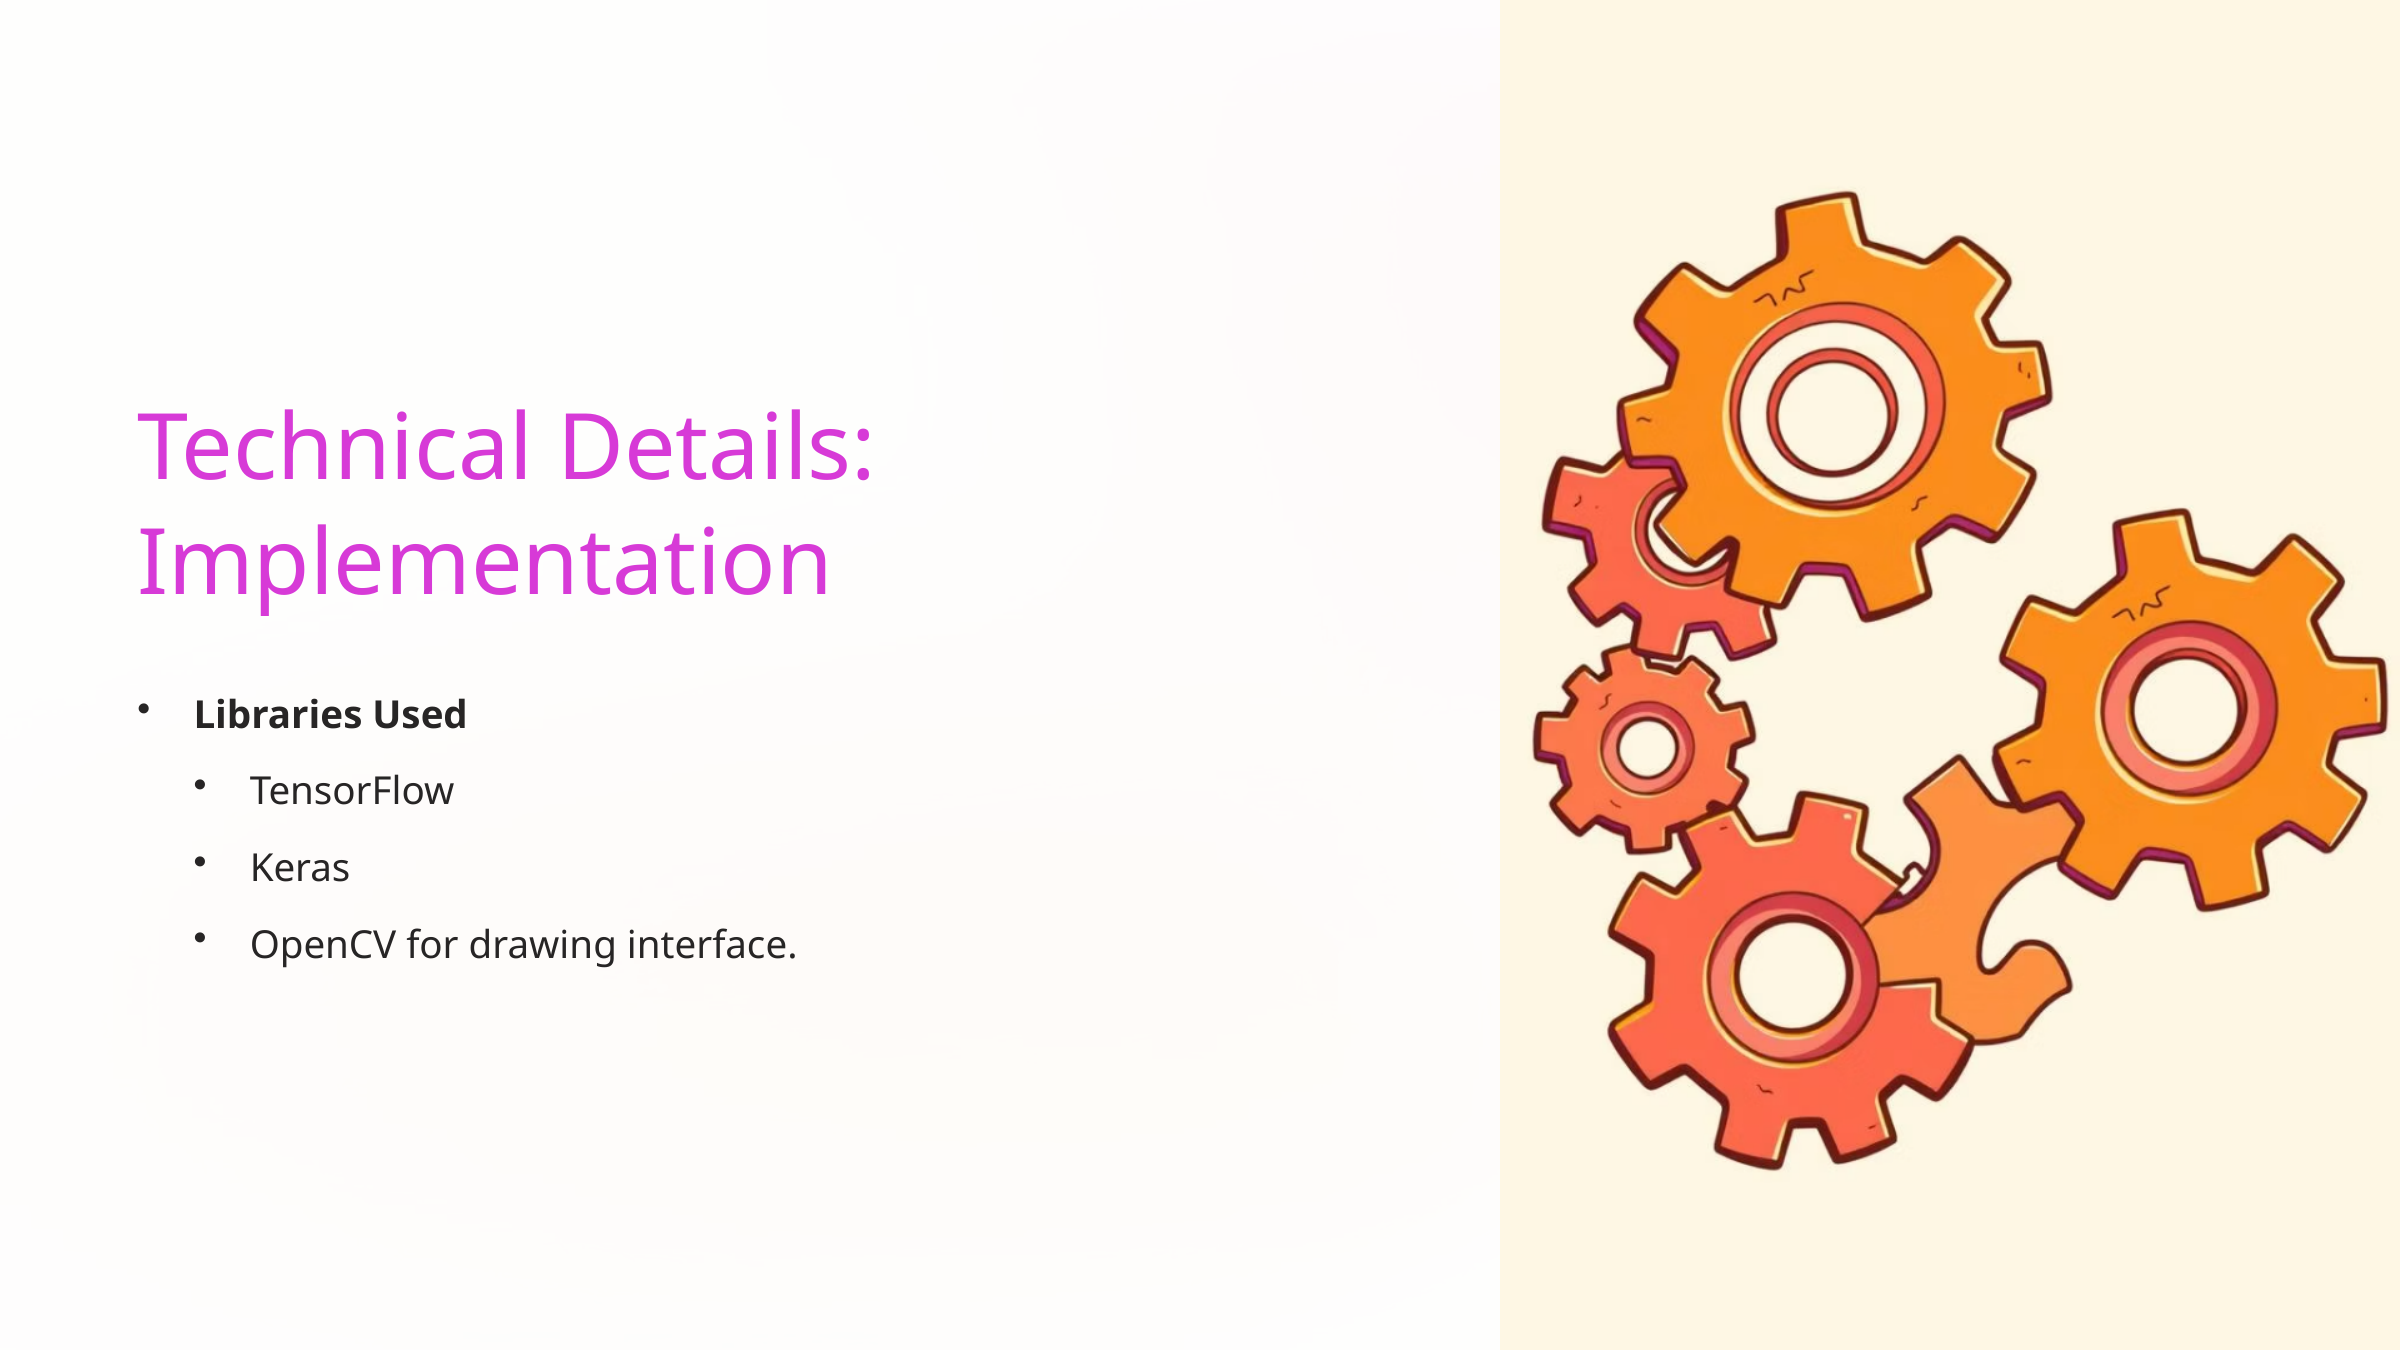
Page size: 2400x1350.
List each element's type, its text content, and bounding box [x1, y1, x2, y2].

picture [1499, 0, 2400, 1350]
text_box TensorFlow [137, 750, 1363, 813]
text_box OpenCV for drawing interface. [137, 903, 1363, 967]
text_box Libraries Used [137, 673, 1363, 737]
text_box Technical Details: Implementation [137, 383, 1363, 615]
text_box Keras [137, 826, 1363, 890]
